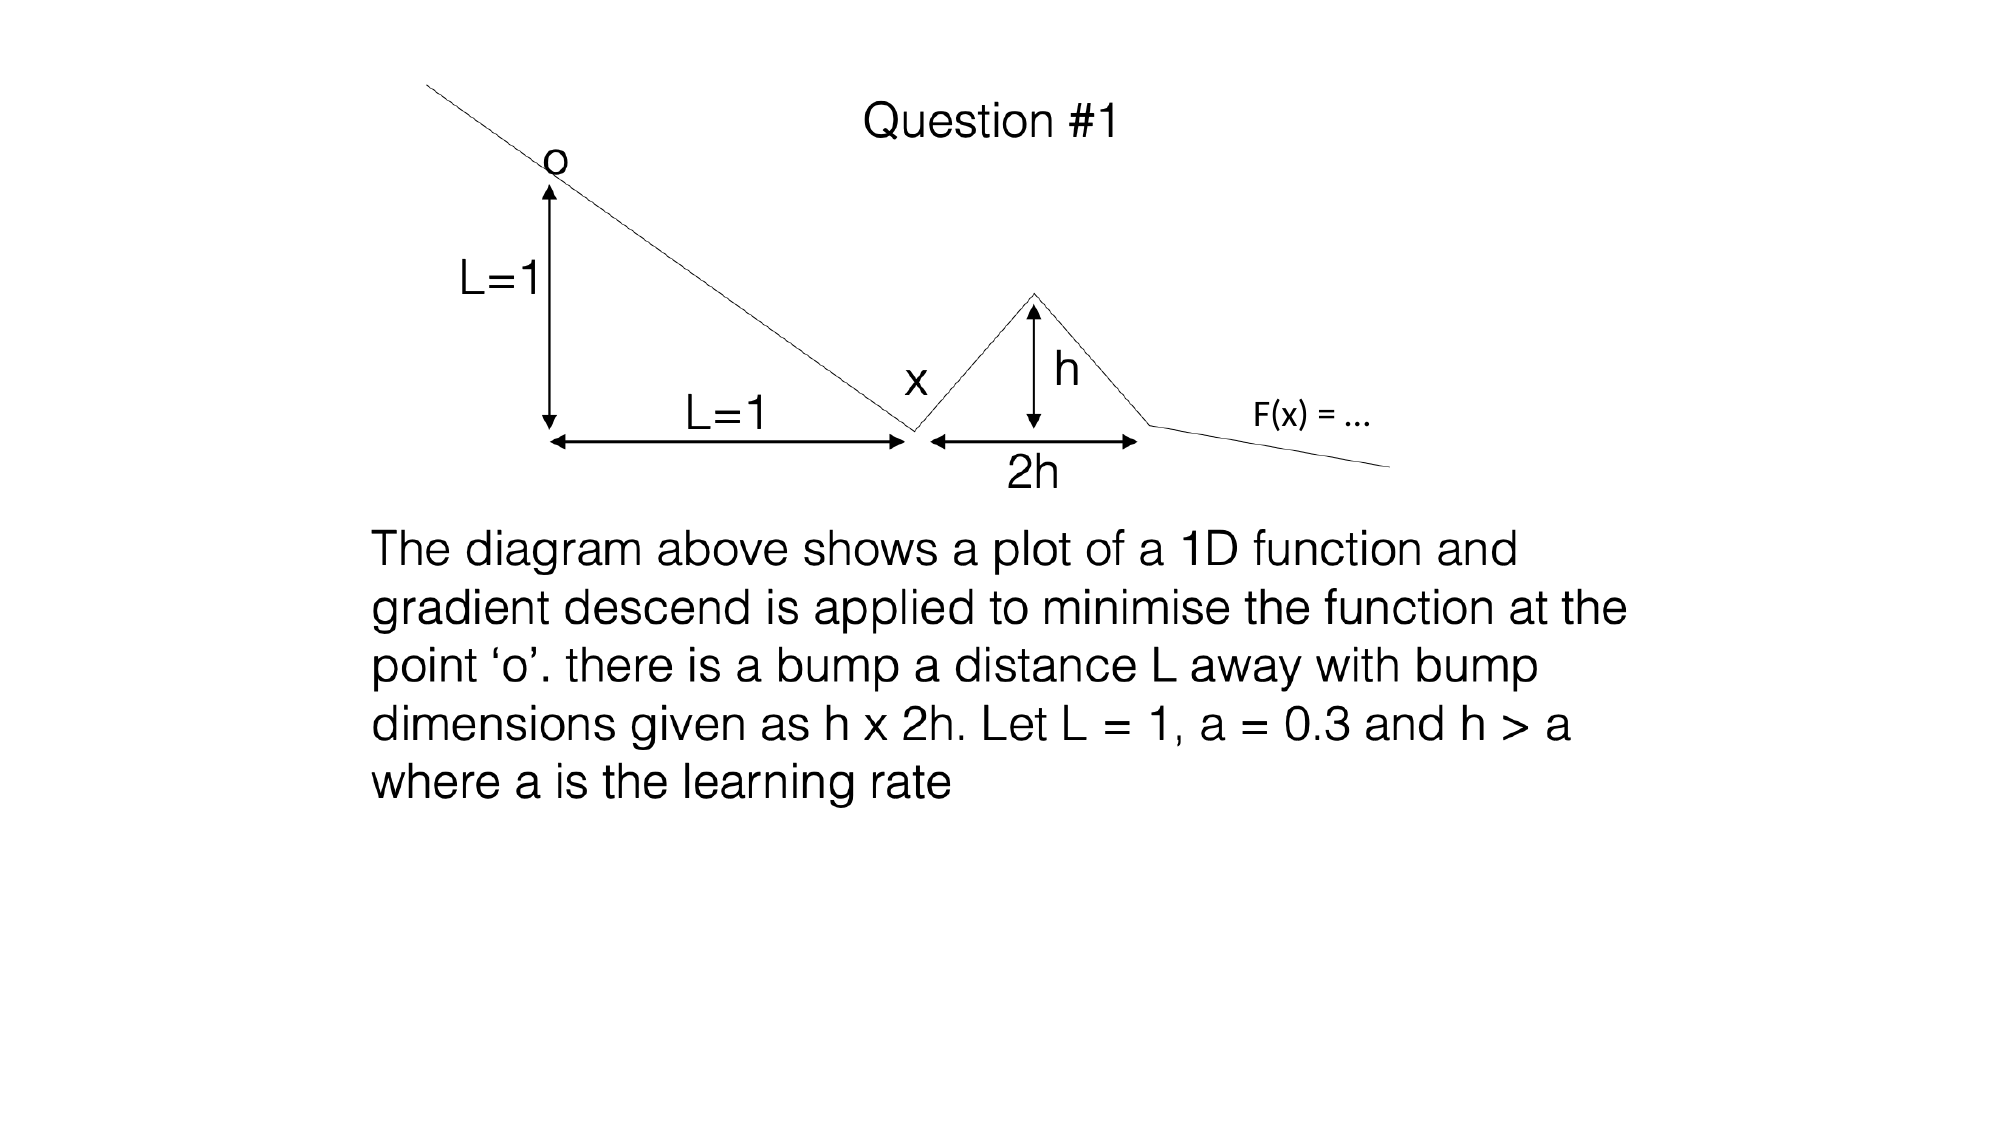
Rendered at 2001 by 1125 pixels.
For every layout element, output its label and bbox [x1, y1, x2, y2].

picture [362, 55, 1638, 828]
